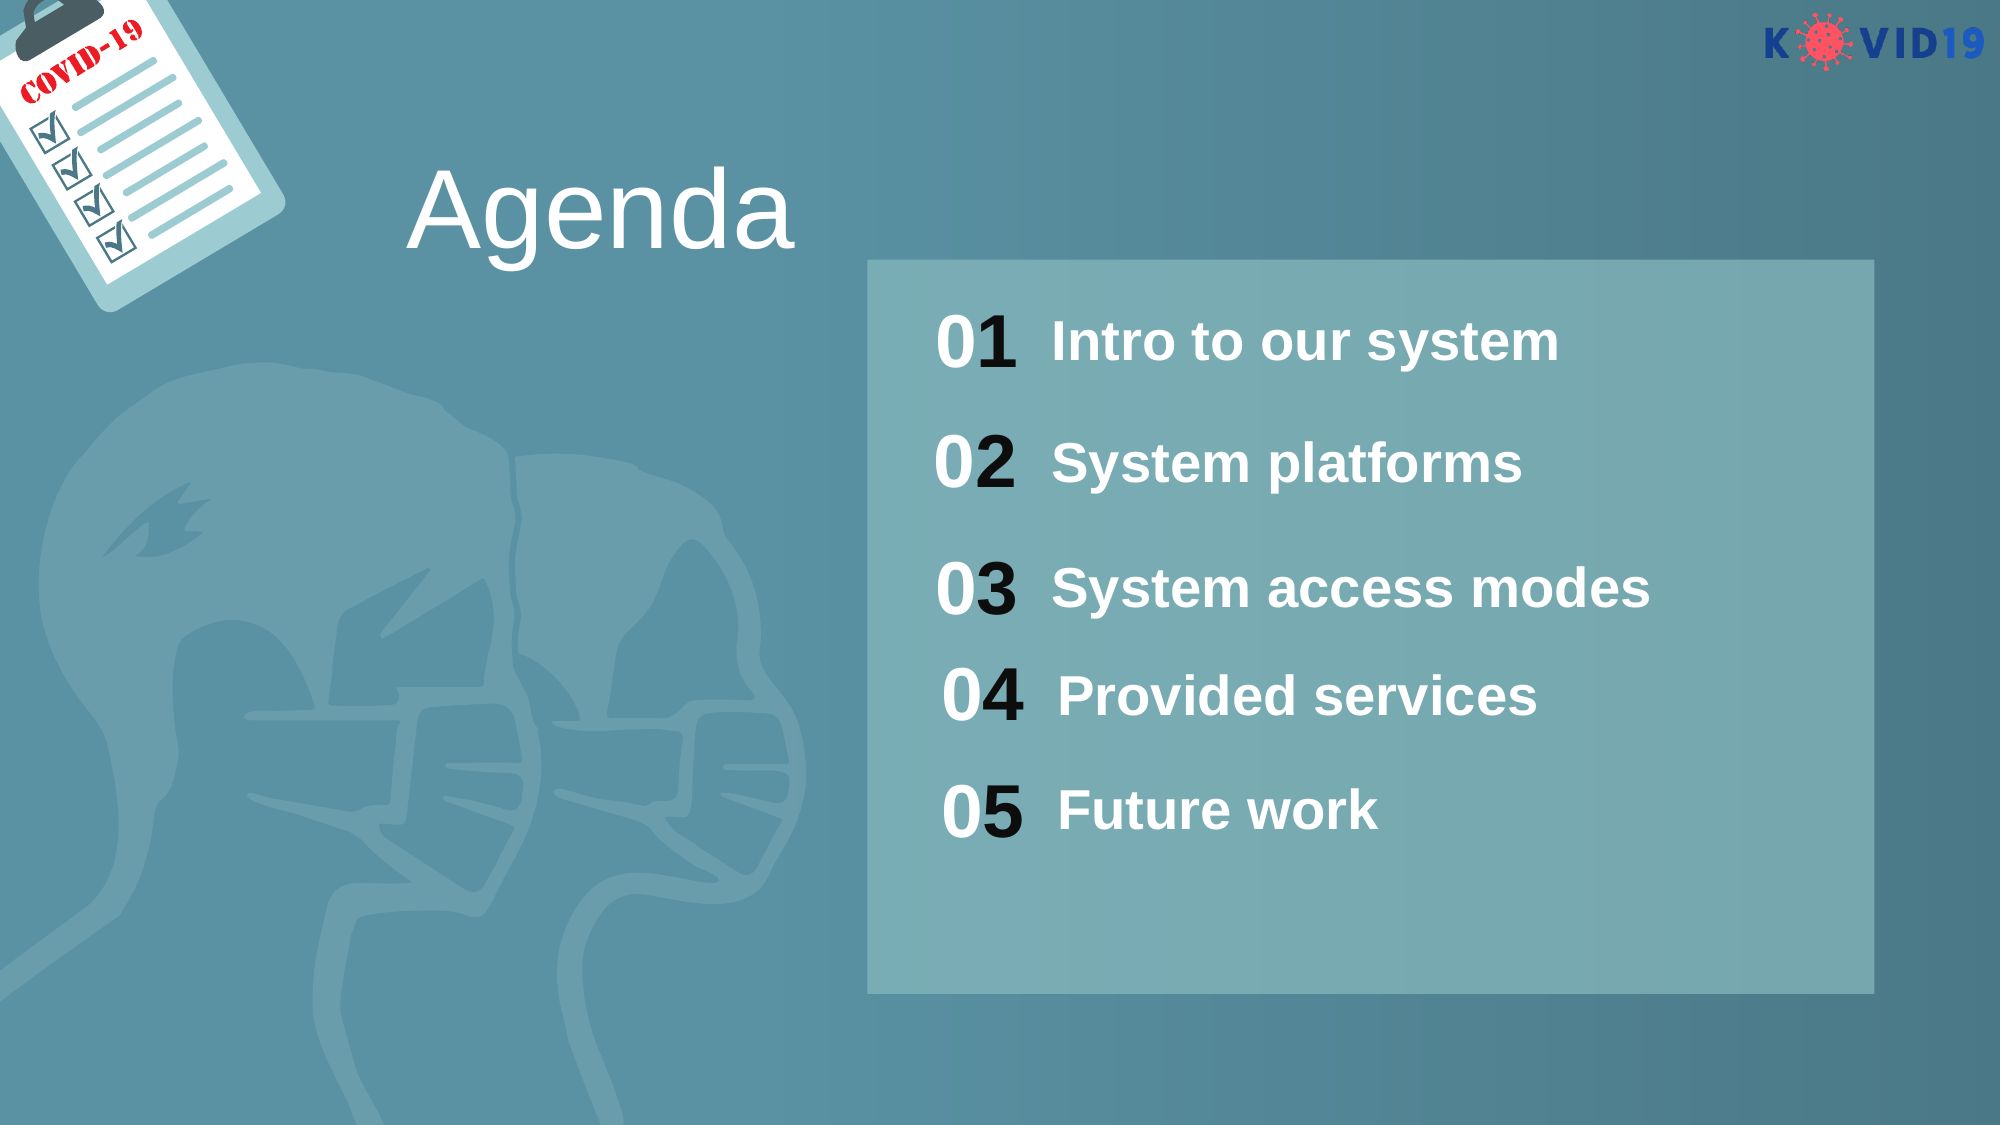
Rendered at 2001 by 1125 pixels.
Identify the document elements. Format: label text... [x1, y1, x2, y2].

text_box System access modes [1056, 543, 1774, 626]
picture [1764, 11, 1985, 72]
text_box Provided services [1062, 651, 1779, 735]
text_box 04 [904, 638, 1062, 743]
text_box Future work [1062, 766, 1779, 849]
text_box 03 [898, 532, 1056, 637]
text_box 05 [904, 754, 1062, 860]
text_box Agenda [392, 128, 960, 278]
text_box 02 [897, 405, 1055, 511]
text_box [9, 0, 226, 285]
text_box System platforms [1055, 419, 1774, 502]
text_box [866, 259, 1875, 995]
text_box 01 [898, 285, 1056, 391]
text_box Intro to our system [1056, 296, 1774, 380]
